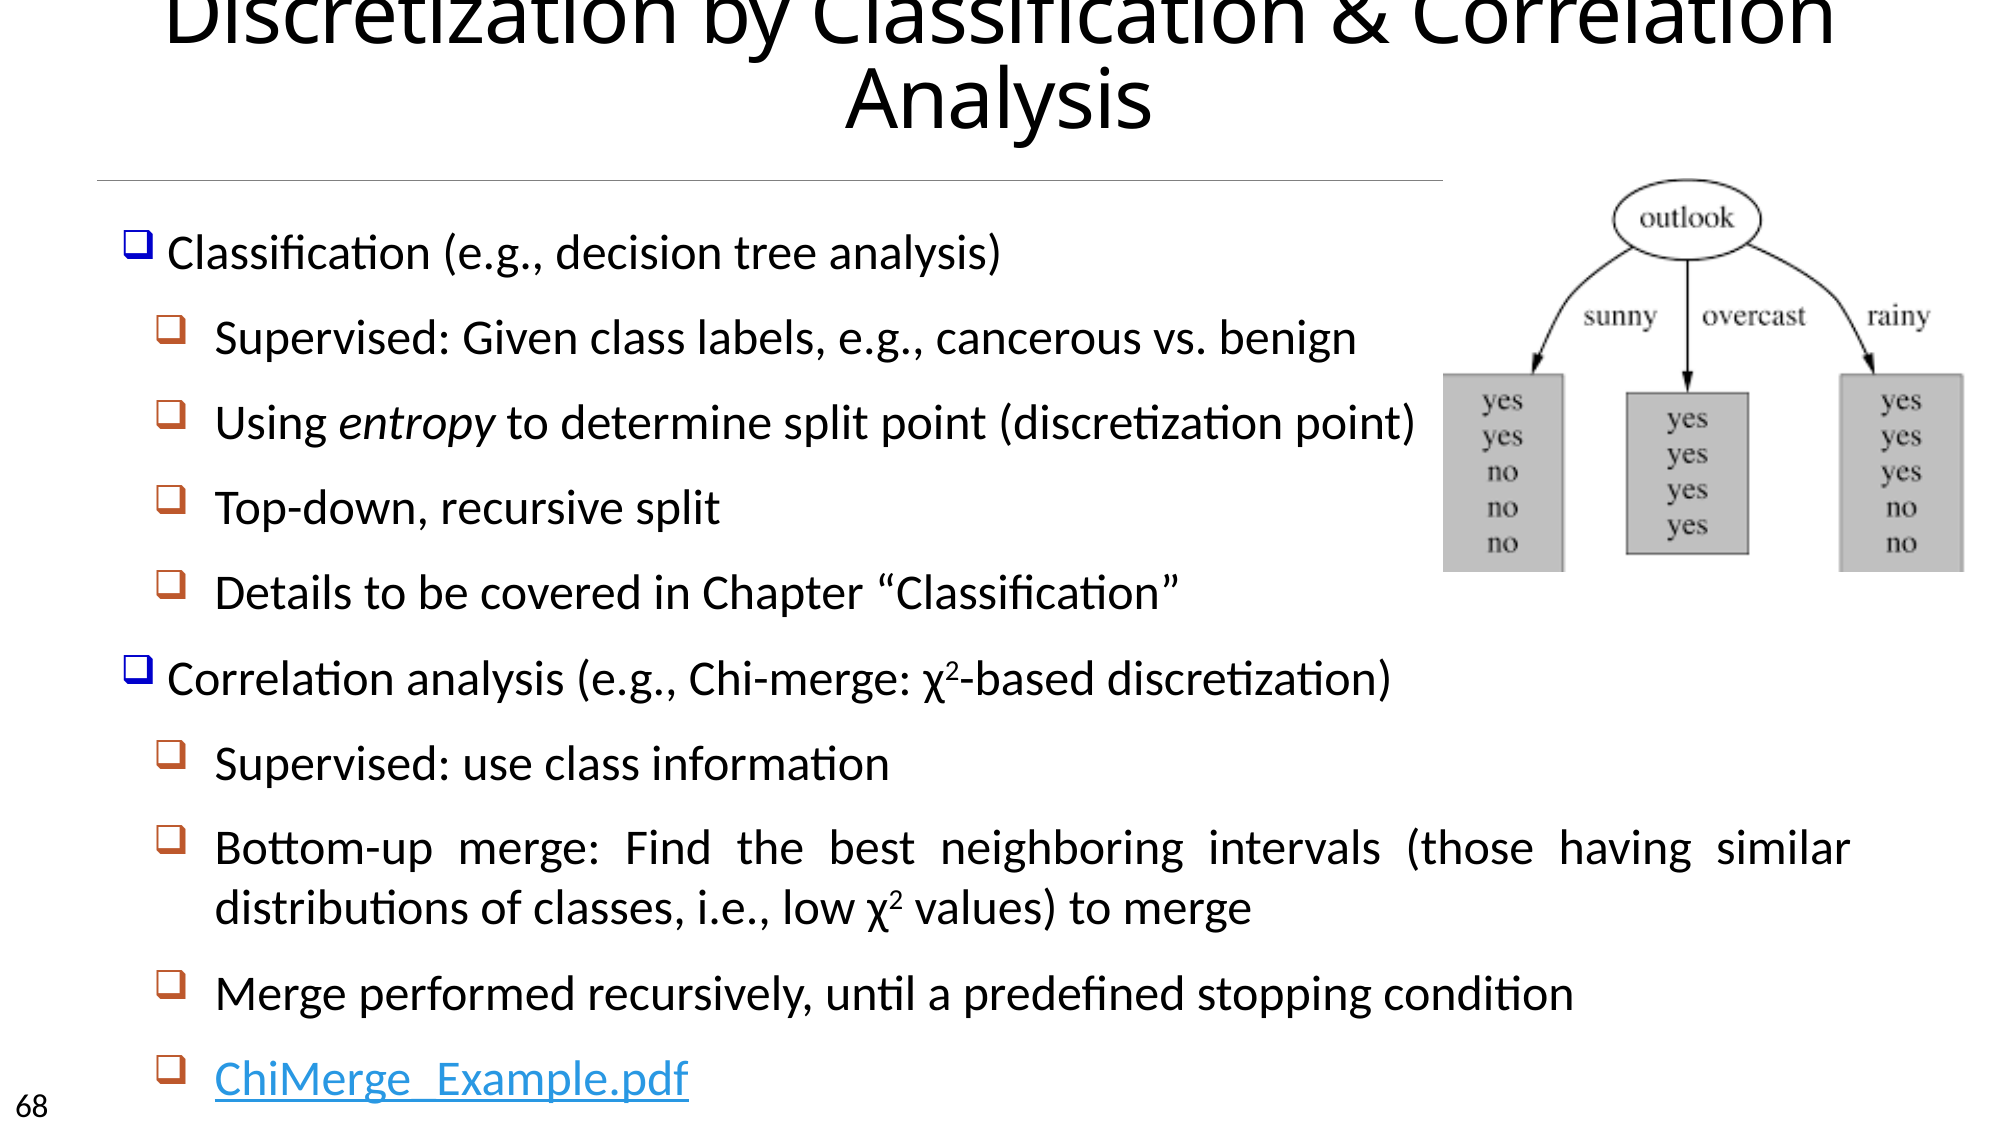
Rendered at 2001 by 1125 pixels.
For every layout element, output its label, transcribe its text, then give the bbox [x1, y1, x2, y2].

list Classification (e.g., decision tree analysis) Supervised: Given class labels, e.g., cancerous vs. benign Using entropy to determine split point (discretization point) Top-down, recursive split Details to be covered in Chapter “Classification” Correlation analysis (e.g., Chi-merge: χ2-based discretization) Supervised: use class information Bottom-up merge: Find the best neighboring intervals (those having similar distributions of classes, i.e., low χ2 values) to merge Merge performed recursively, until a predefined stopping condition ChiMerge_Example.pdf [105, 212, 1868, 1063]
title Discretization by Classification & Correlation Analysis [0, 2, 2000, 153]
text_box [531, 981, 562, 1032]
picture [1443, 177, 2000, 573]
text_box [525, 600, 788, 650]
